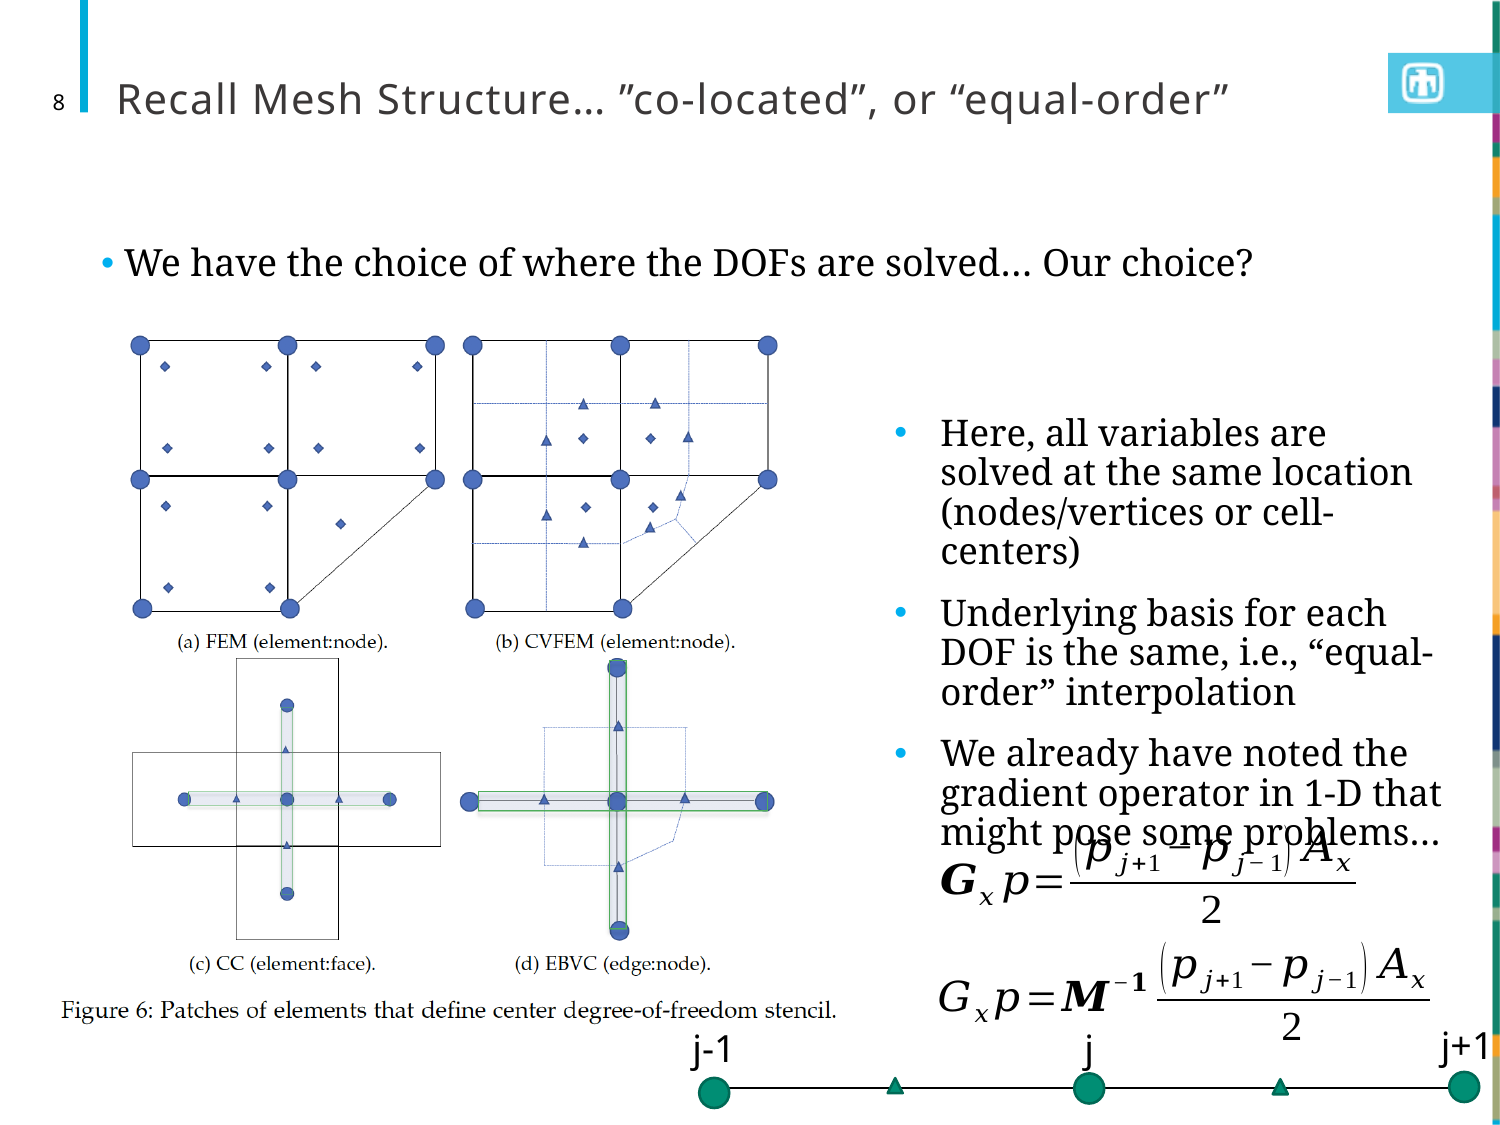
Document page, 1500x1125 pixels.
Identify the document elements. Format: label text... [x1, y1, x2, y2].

title Recall Mesh Structure… ”co-located”, or “equal-order” [101, 36, 1339, 131]
slide_number 8 [7, 73, 80, 133]
list We have the choice of where the DOFs are solved… Our choice? [101, 236, 1449, 1085]
text_box [1076, 1098, 1103, 1105]
picture [1493, 330, 1499, 1014]
text_box [1448, 1074, 1481, 1104]
text_box [1275, 1077, 1285, 1085]
picture [1401, 62, 1445, 104]
picture [54, 310, 854, 1058]
text_box [697, 1078, 730, 1110]
text_box Here, all variables are solved at the same location (nodes/vertices or cell-centers) Underlying basis for each DOF is the same, i.e., “equal-order” interpolation We already have noted the gradient operator in 1-D that might pose some problems… [894, 407, 1445, 872]
text_box [890, 1076, 901, 1085]
list We have the choice of where the DOFs are solved… Our choice? [101, 1066, 1449, 1125]
text_box [1073, 1078, 1106, 1085]
picture [1493, 1, 1500, 215]
picture [1493, 1074, 1499, 1120]
text_box j-1 [677, 1066, 751, 1078]
text_box j [1069, 1017, 1109, 1078]
text_box j+1 [1426, 1014, 1500, 1074]
